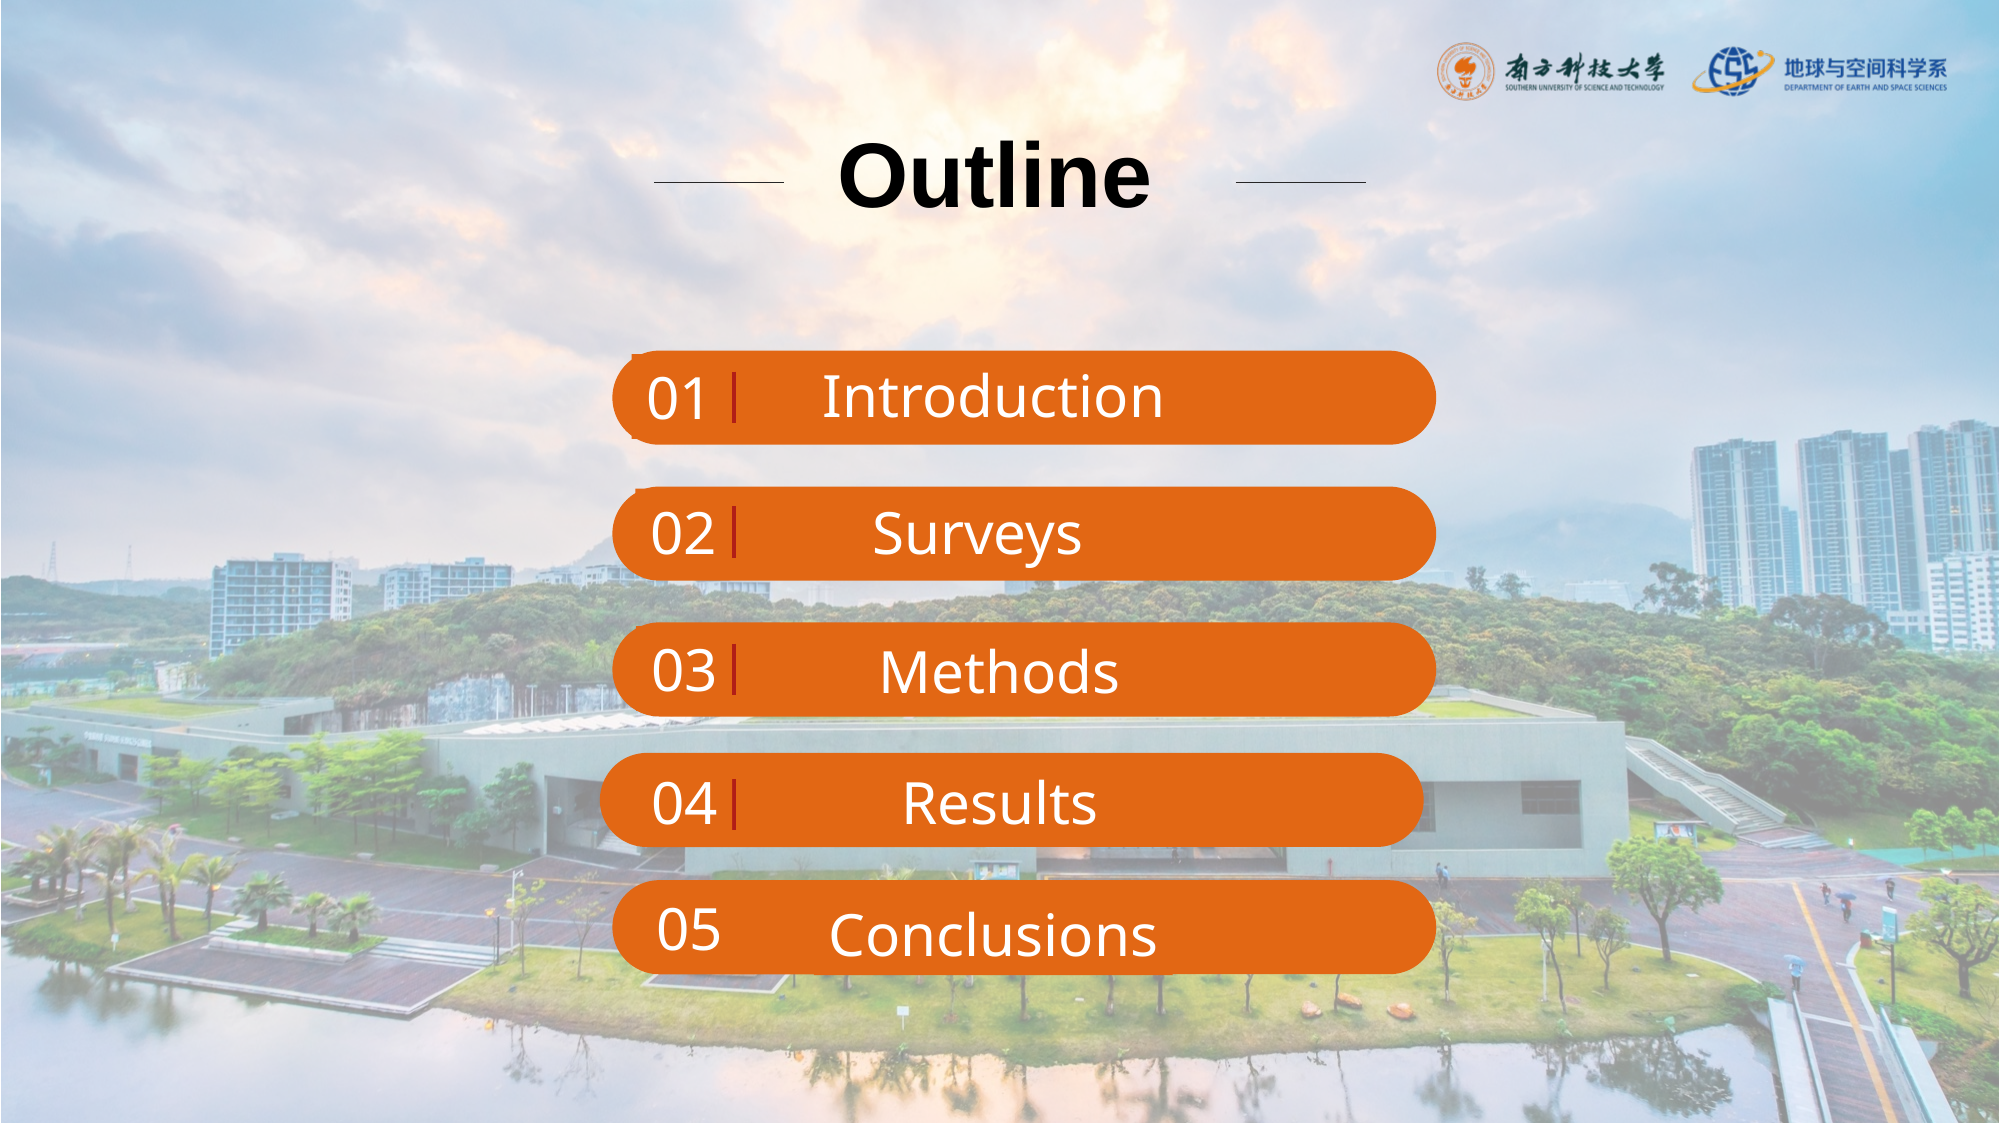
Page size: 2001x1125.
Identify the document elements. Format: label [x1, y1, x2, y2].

text_box [599, 350, 1437, 977]
picture [0, 0, 2000, 1125]
